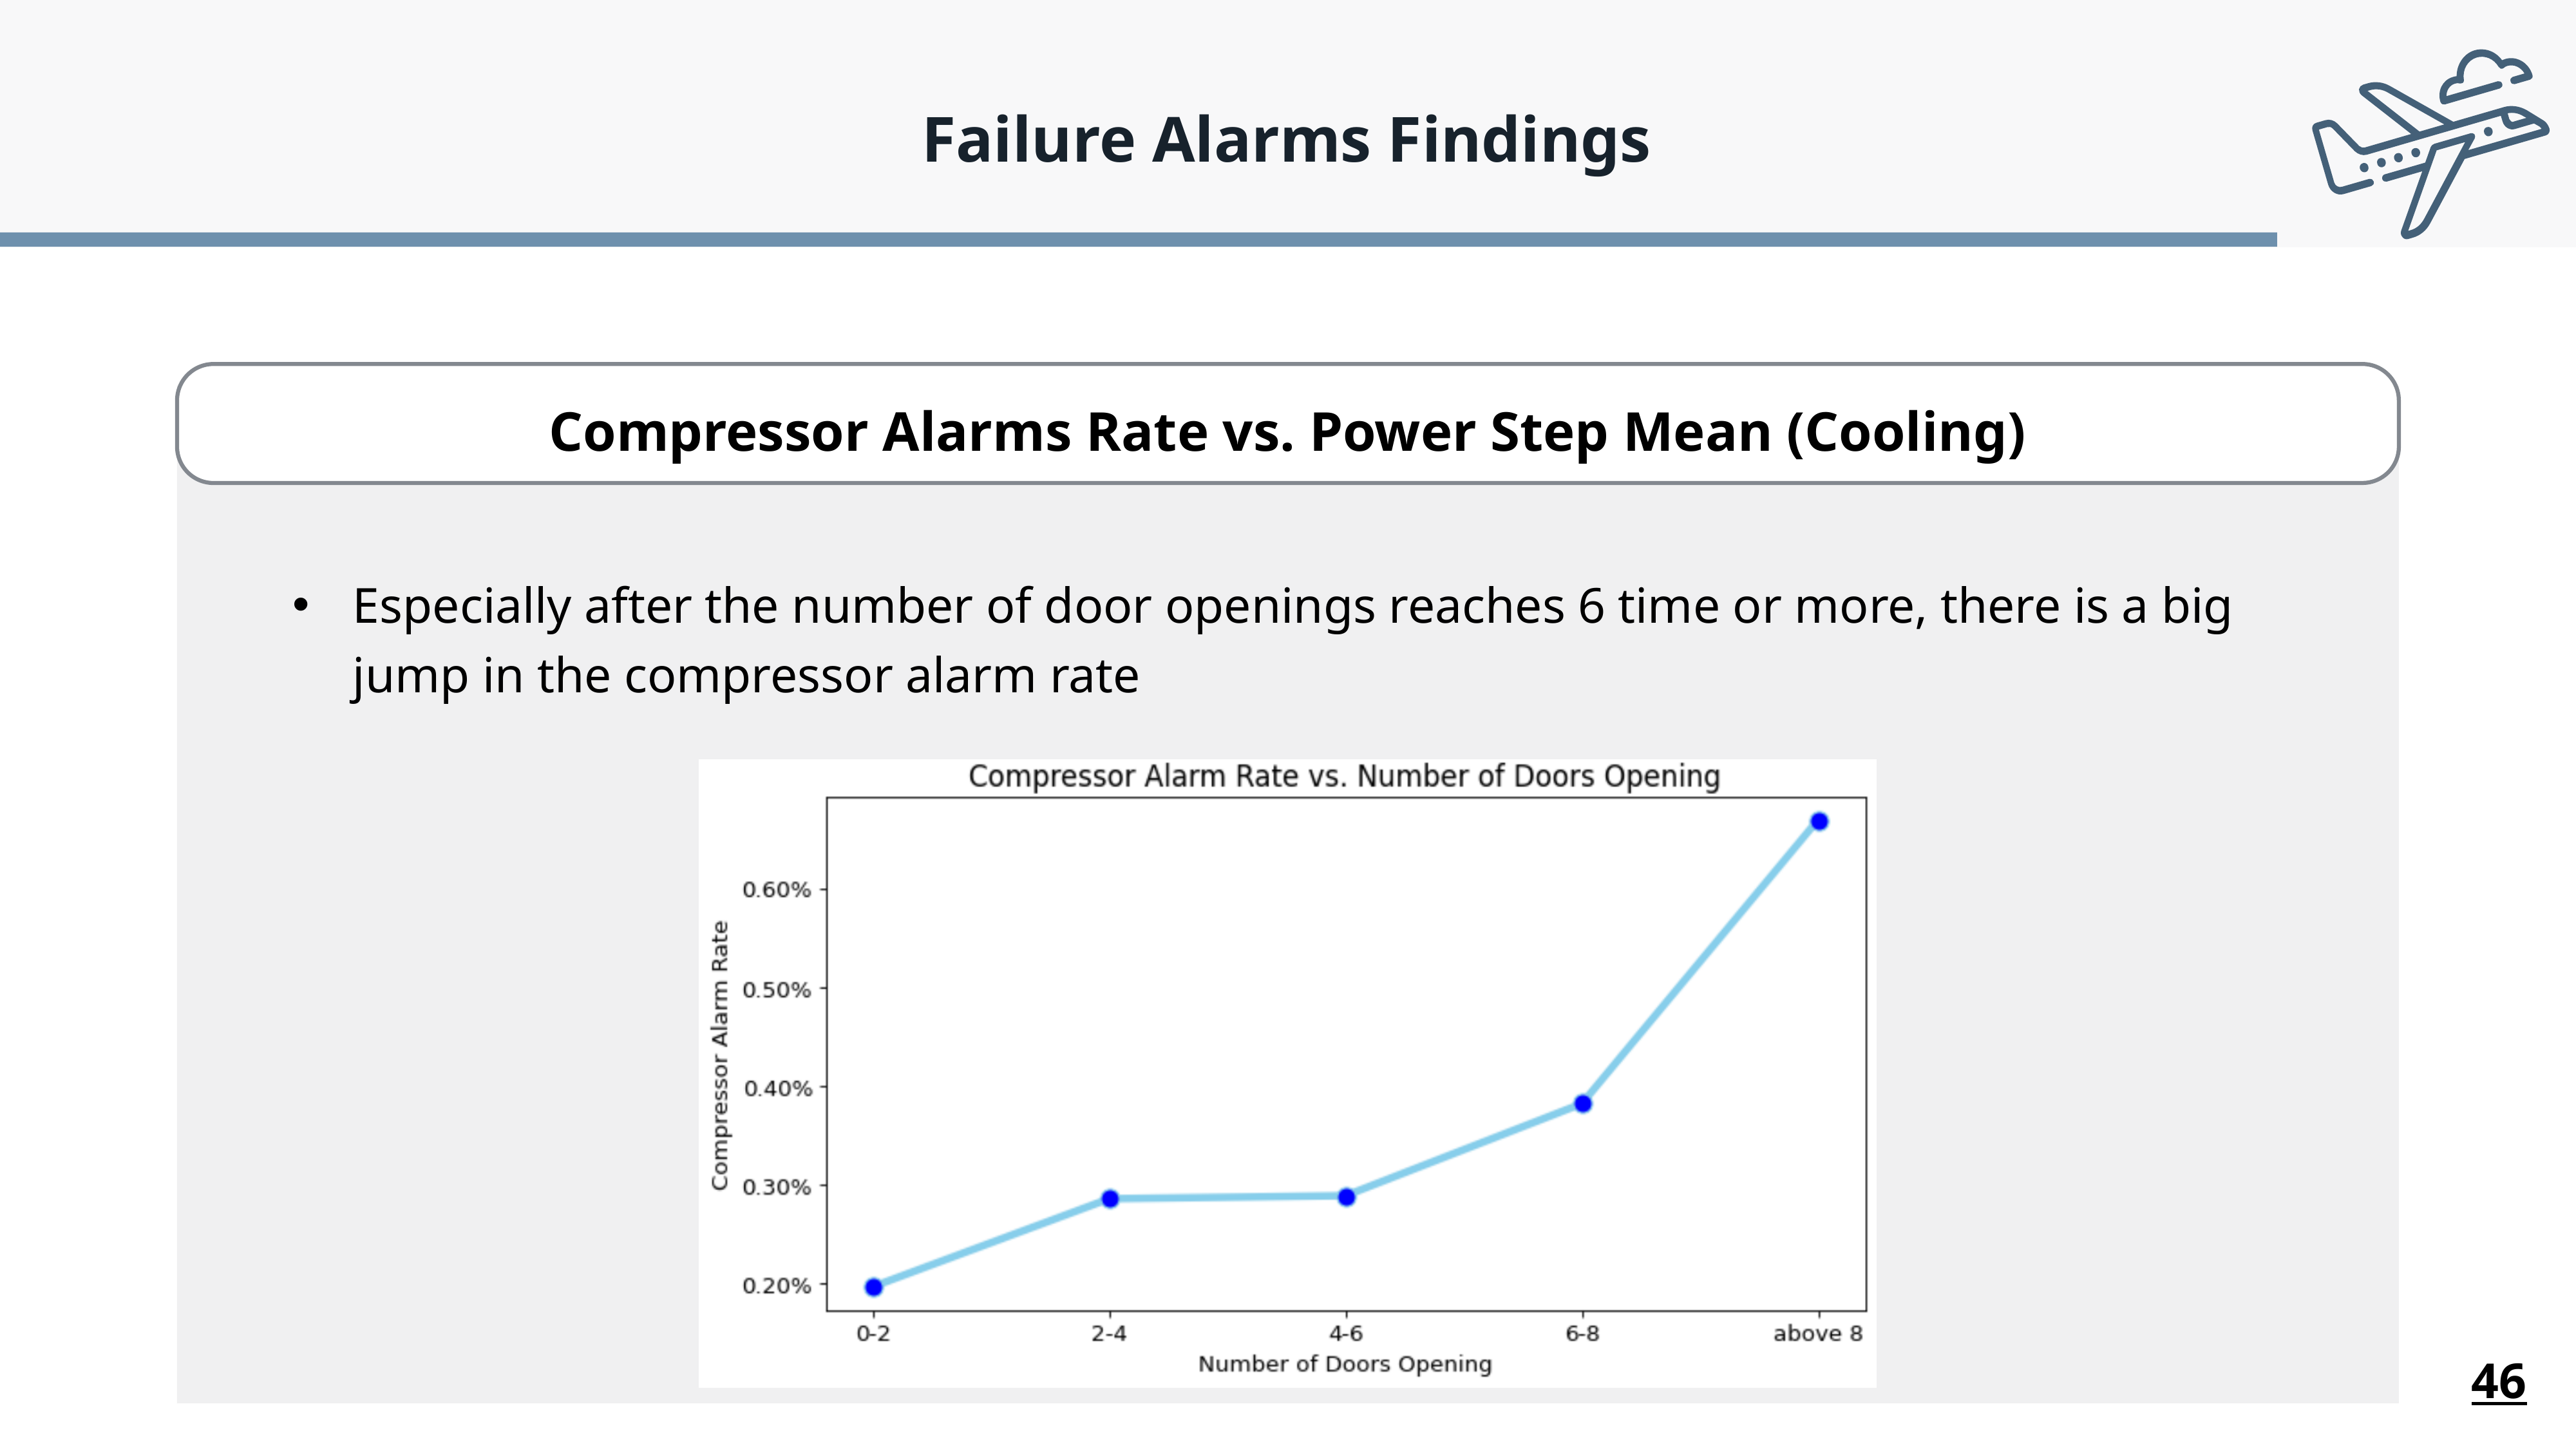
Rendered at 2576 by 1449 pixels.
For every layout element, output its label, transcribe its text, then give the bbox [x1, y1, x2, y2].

text_box [176, 385, 180, 399]
text_box 46 [2467, 1334, 2532, 1412]
picture [699, 759, 1877, 1388]
text_box Especially after the number of door openings reaches 6 time or more, there is a big jump in the compressor alarm rate [288, 559, 2286, 706]
text_box Compressor Alarms Rate vs. Power Step Mean (Cooling) [176, 364, 2399, 484]
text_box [0, 0, 2576, 248]
text_box [2396, 385, 2399, 393]
text_box [176, 448, 2399, 1404]
